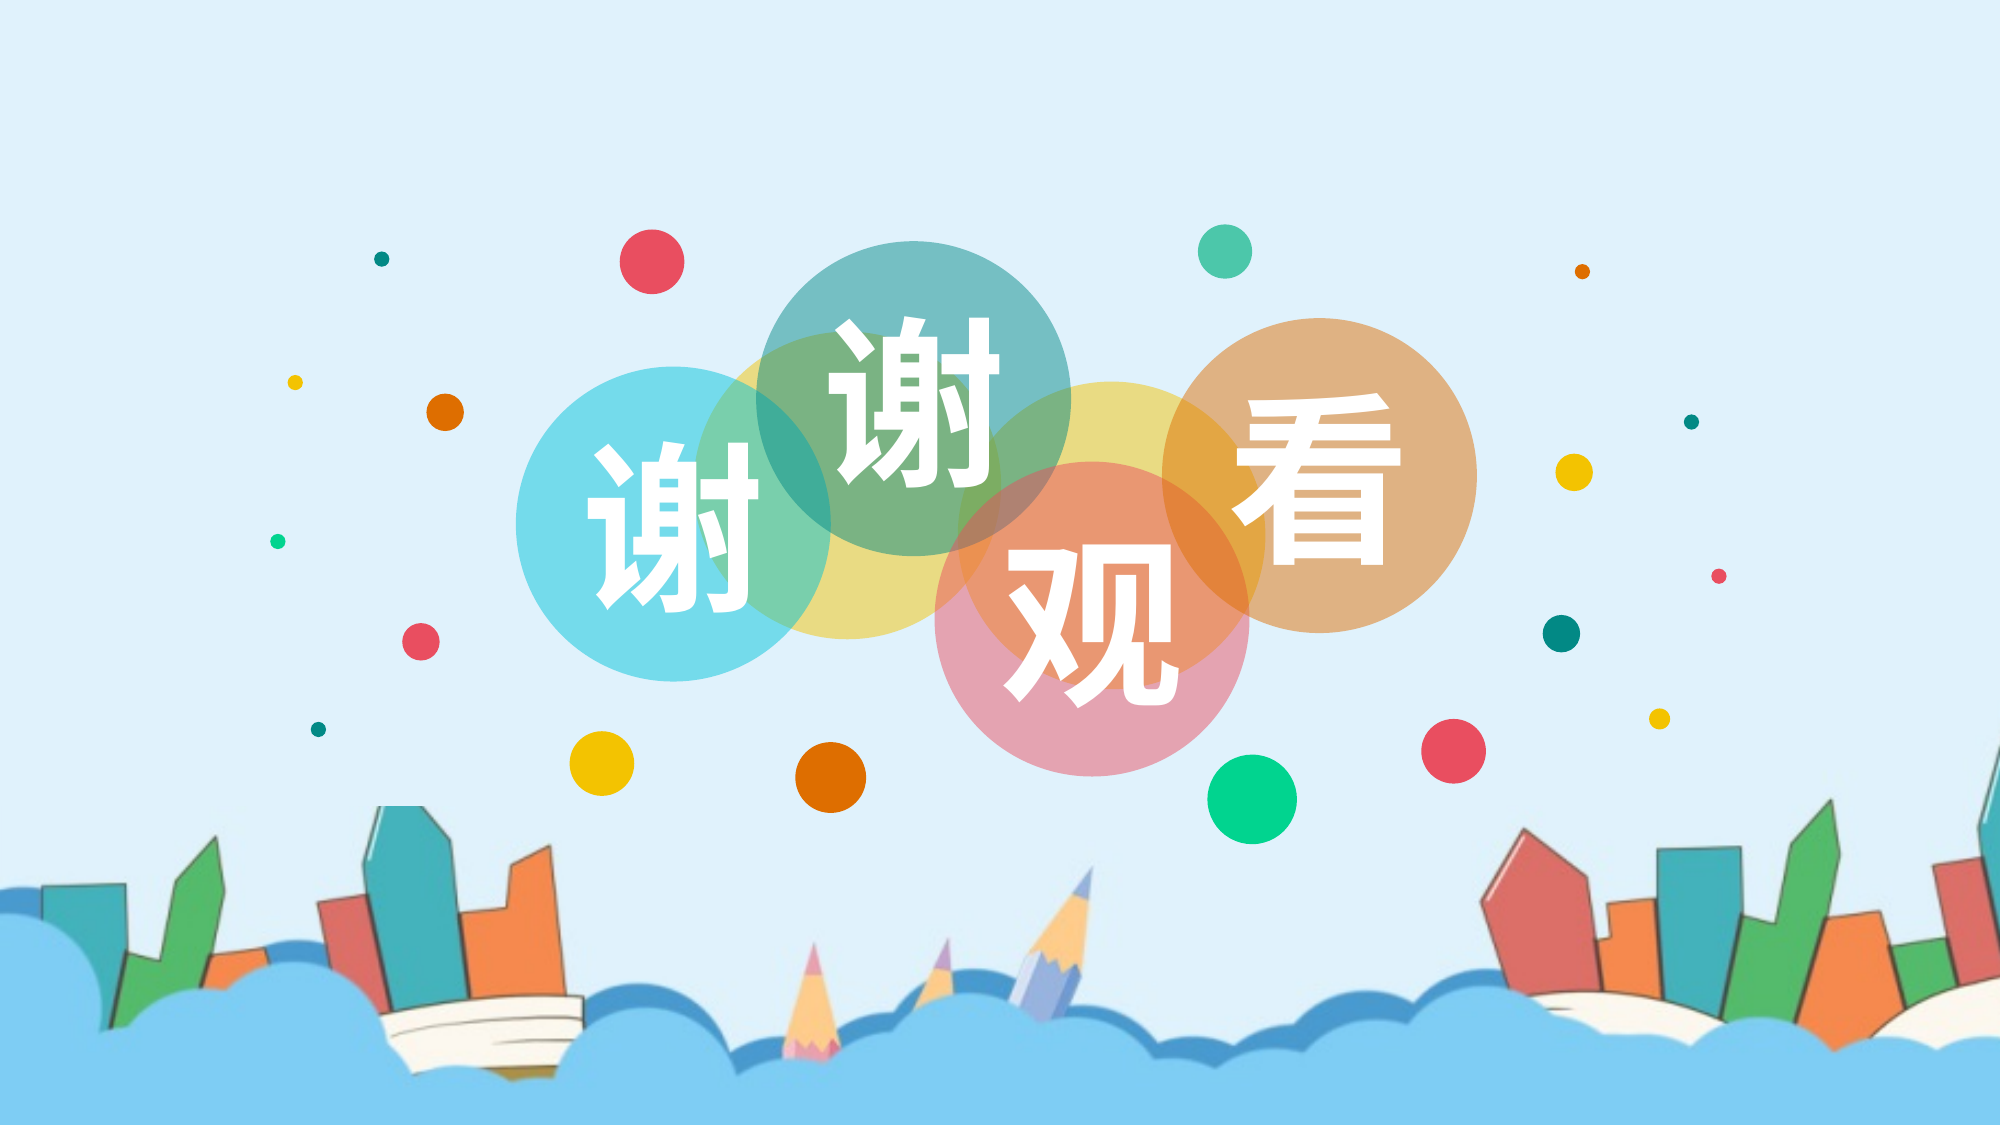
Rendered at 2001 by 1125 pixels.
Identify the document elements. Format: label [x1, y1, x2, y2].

text_box [0, 0, 2000, 1125]
